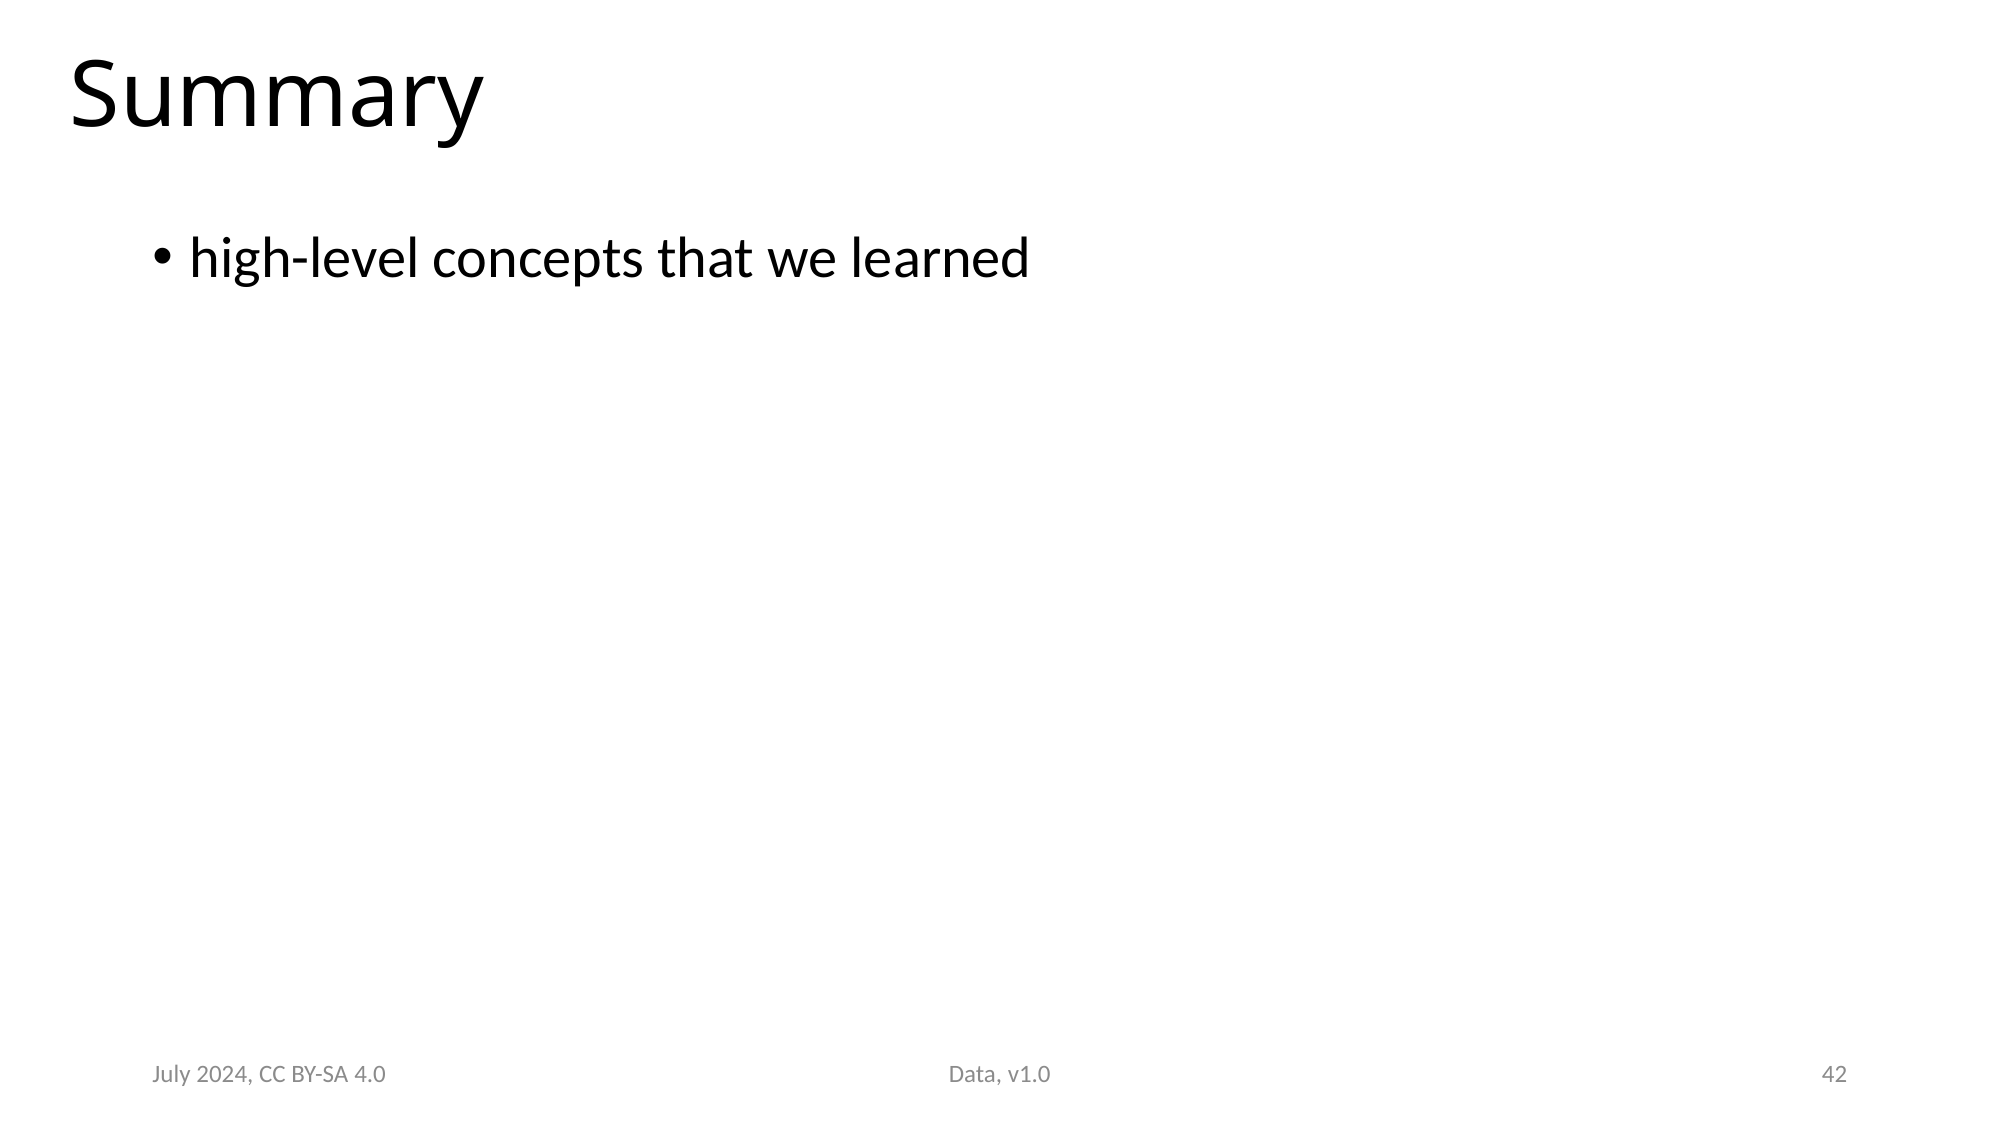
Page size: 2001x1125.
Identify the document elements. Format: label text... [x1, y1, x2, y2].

title Summary [55, 23, 1934, 172]
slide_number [137, 1042, 588, 1103]
slide_number 42 [1412, 1042, 1863, 1103]
footer Data, v1.0 [662, 1042, 1338, 1103]
list high-level concepts that we learned [137, 219, 1863, 1014]
